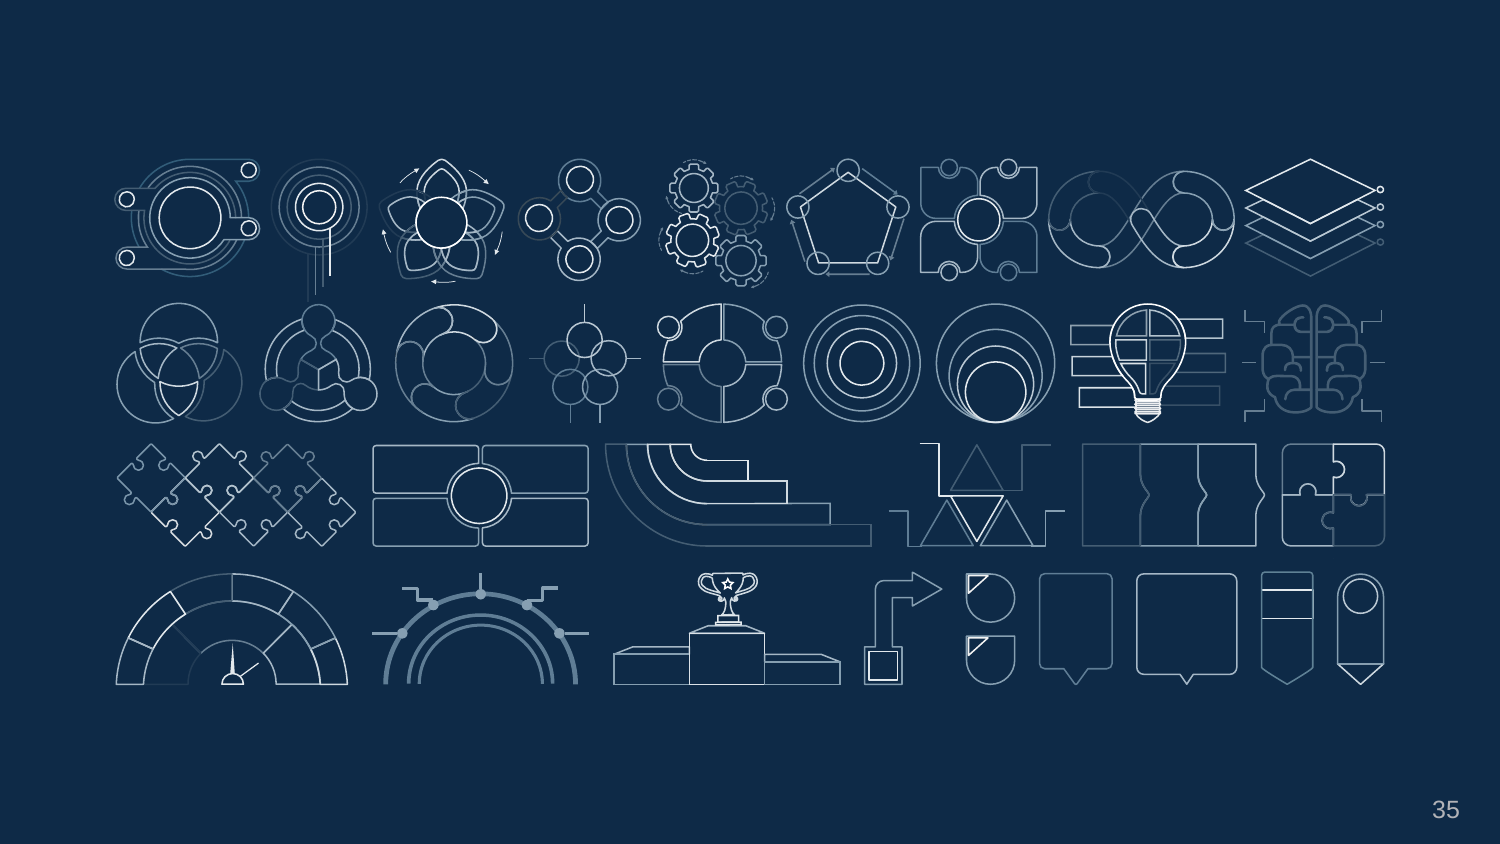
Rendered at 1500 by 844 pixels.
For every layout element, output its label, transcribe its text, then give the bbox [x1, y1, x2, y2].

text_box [515, 158, 647, 281]
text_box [1337, 573, 1384, 685]
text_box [966, 573, 1015, 623]
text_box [920, 158, 1038, 281]
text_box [605, 443, 872, 547]
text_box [372, 445, 589, 547]
text_box [1039, 573, 1113, 685]
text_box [803, 304, 921, 422]
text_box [378, 159, 505, 294]
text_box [271, 159, 368, 303]
text_box [1136, 573, 1237, 685]
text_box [1281, 443, 1385, 547]
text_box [1245, 158, 1385, 277]
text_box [116, 573, 348, 685]
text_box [116, 443, 356, 547]
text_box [528, 303, 642, 423]
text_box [936, 303, 1055, 423]
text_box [257, 304, 380, 422]
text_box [786, 159, 910, 278]
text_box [1082, 443, 1265, 547]
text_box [395, 304, 513, 422]
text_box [888, 443, 1066, 547]
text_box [116, 303, 243, 424]
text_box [1048, 170, 1235, 268]
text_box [613, 572, 841, 685]
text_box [966, 635, 1015, 685]
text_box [371, 572, 590, 685]
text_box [864, 571, 943, 685]
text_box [1261, 571, 1314, 685]
slide_number 35 [1137, 785, 1475, 831]
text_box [1241, 303, 1386, 423]
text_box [114, 159, 260, 287]
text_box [658, 159, 776, 289]
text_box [1070, 303, 1226, 423]
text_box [657, 303, 788, 423]
